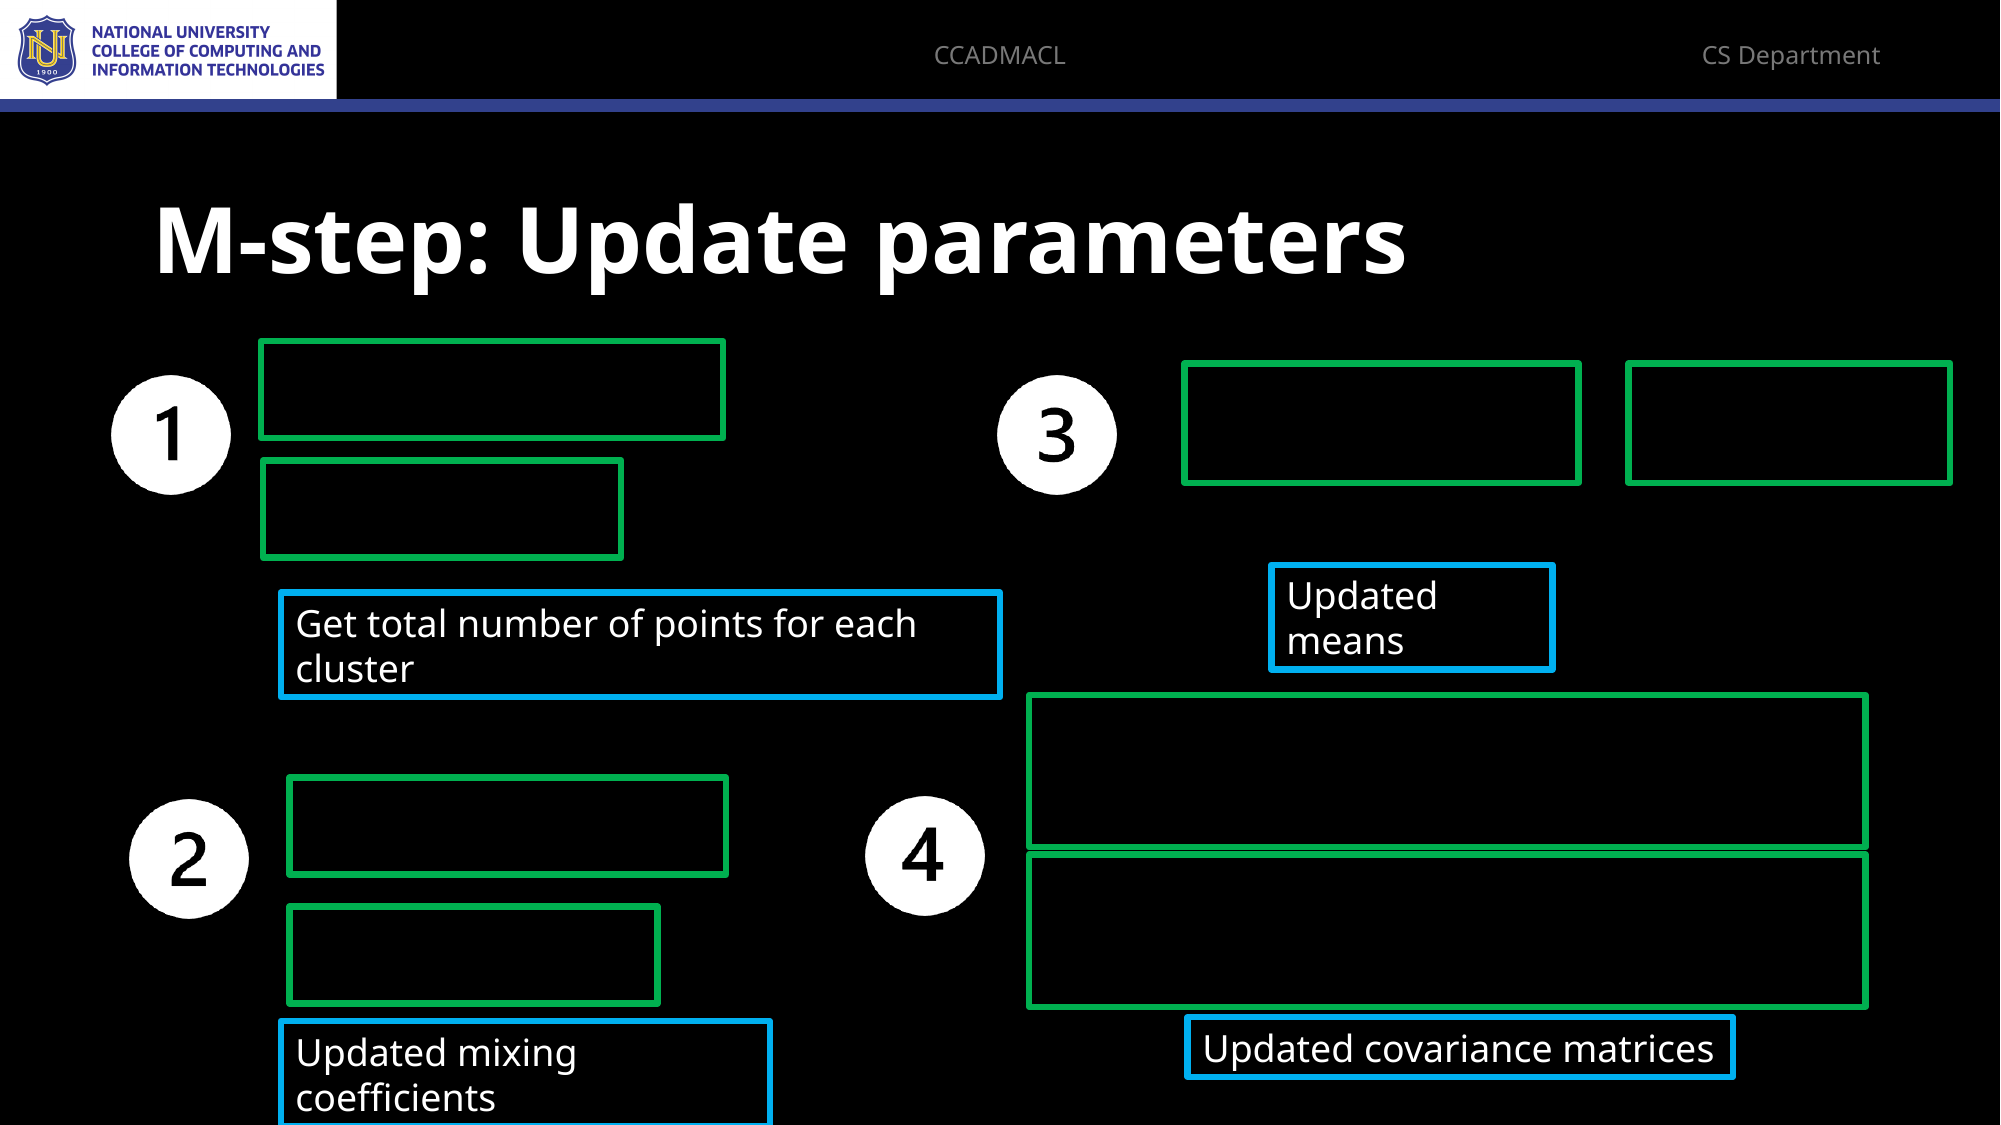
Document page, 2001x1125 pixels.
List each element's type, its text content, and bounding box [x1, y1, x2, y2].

picture [94, 359, 246, 511]
picture [849, 780, 1001, 932]
text_box Get total number of points for each cluster [280, 592, 1000, 698]
text_box Updated means [1271, 564, 1553, 670]
text_box Updated mixing coefficients [280, 1021, 770, 1125]
title M-step: Update parameters [137, 135, 1863, 353]
picture [113, 782, 265, 934]
text_box Updated covariance matrices [1187, 1017, 1733, 1077]
picture [980, 359, 1132, 511]
picture [0, 0, 337, 99]
